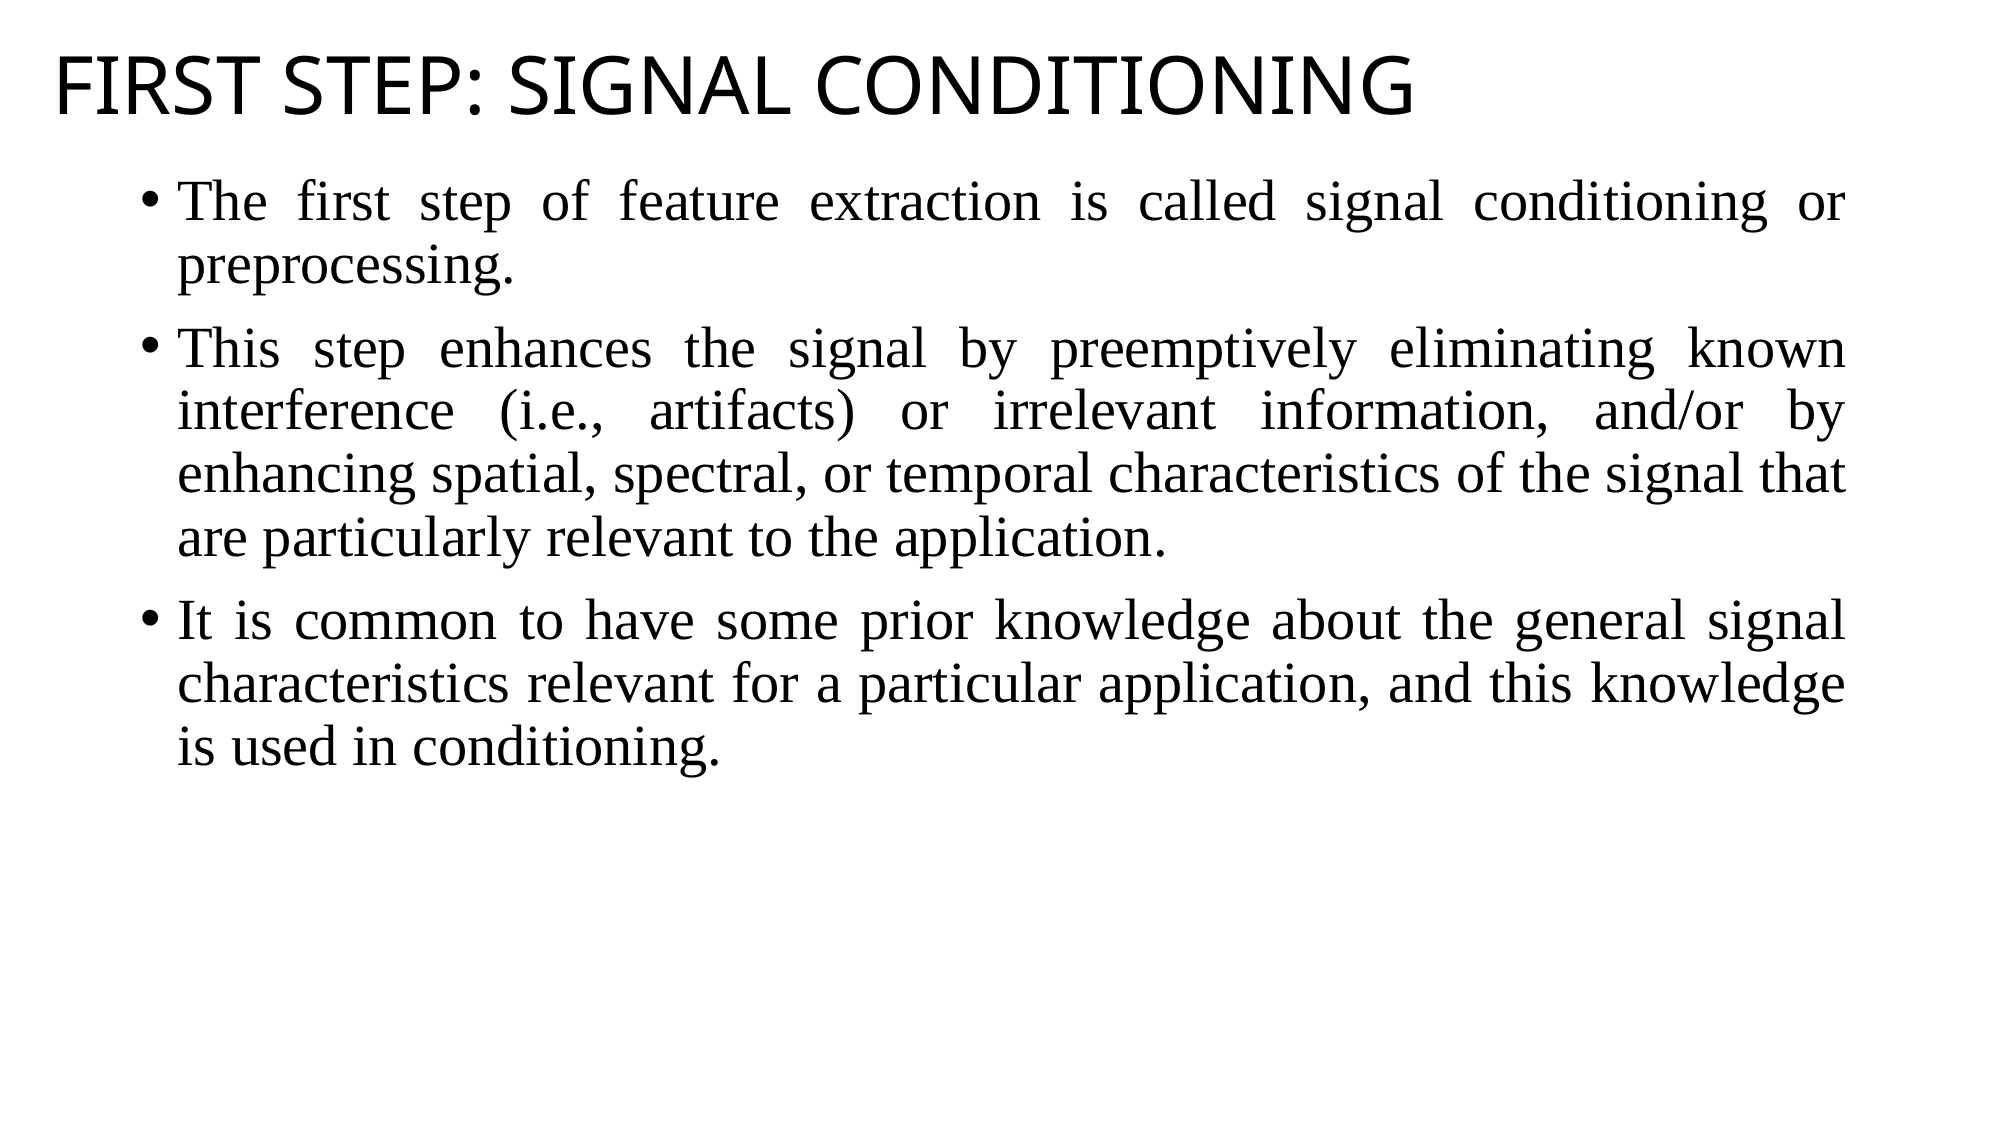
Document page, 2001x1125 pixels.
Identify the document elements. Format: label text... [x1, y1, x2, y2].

list The first step of feature extraction is called signal conditioning or preprocessing. This step enhances the signal by preemptively eliminating known interference (i.e., artifacts) or irrelevant information, and/or by enhancing spatial, spectral, or temporal characteristics of the signal that are particularly relevant to the application. It is common to have some prior knowledge about the general signal characteristics relevant for a particular application, and this knowledge is used in conditioning. [125, 162, 1863, 877]
title FIRST STEP: SIGNAL CONDITIONING [37, 37, 1763, 141]
